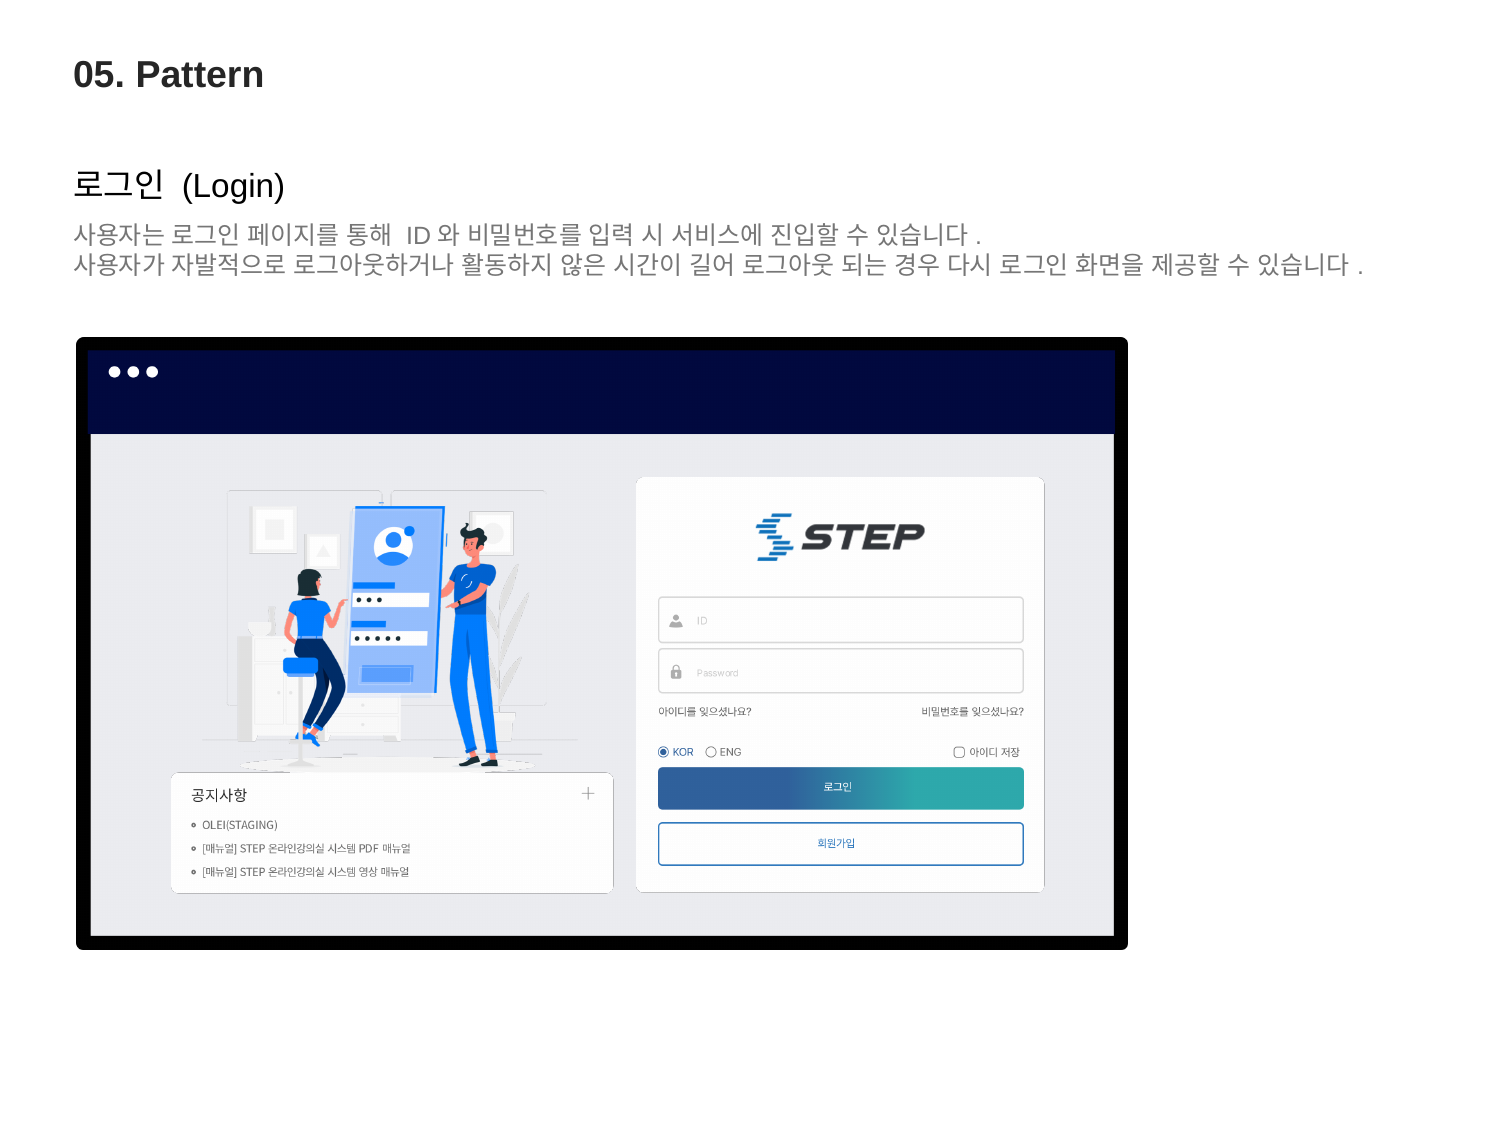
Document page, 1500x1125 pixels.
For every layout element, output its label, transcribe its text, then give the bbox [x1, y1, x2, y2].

text_box 로그인 (Login) [58, 157, 809, 212]
text_box 사용자는 로그인 페이지를 통해 ID와 비밀번호를 입력 시 서비스에 진입할 수 있습니다. 사용자가 자발적으로 로그아웃하거나 활동하지 않은 시간이 길어 로그아웃 되는 경우 다시 로그인 화면을 제공할 수 있습니다. [58, 212, 1455, 287]
text_box 05. Pattern [58, 42, 809, 103]
picture [76, 337, 1128, 950]
